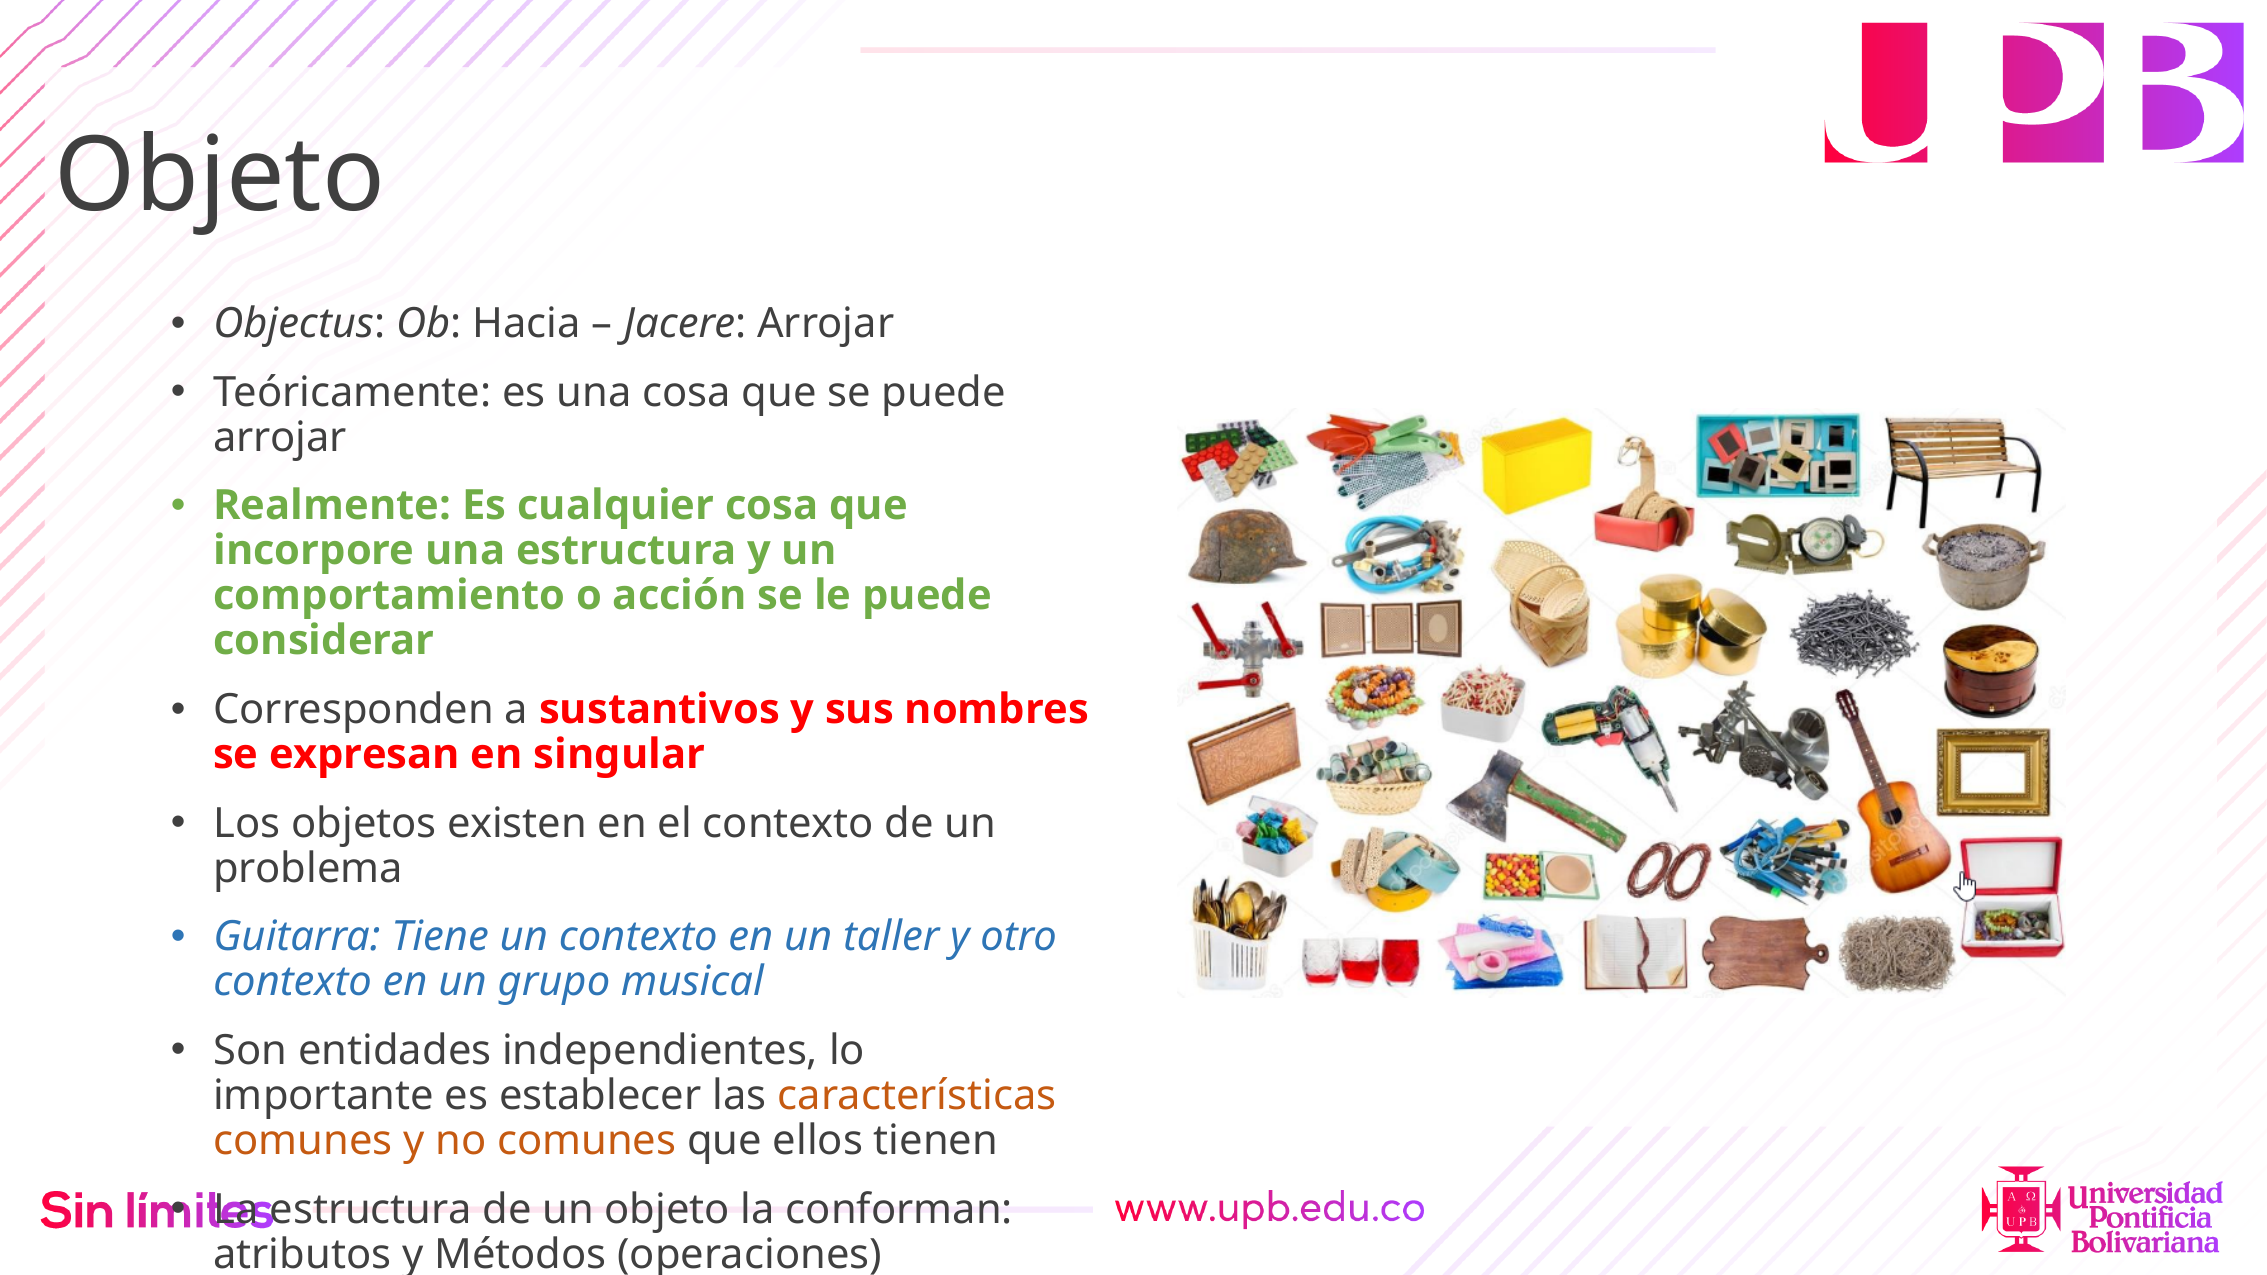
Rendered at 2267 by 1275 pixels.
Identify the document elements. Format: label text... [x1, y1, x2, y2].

picture [0, 0, 2267, 1275]
title Objeto [39, 53, 2140, 300]
list Objectus: Ob: Hacia – Jacere: Arrojar Teóricamente: es una cosa que se puede arrojar Realmente: Es cualquier cosa que incorpore una estructura y un comportamiento o acción se le puede considerar Corresponden a sustantivos y sus nombres se expresan en singular Los objetos existen en el contexto de un problema Guitarra: Tiene un contexto en un taller y otro contexto en un grupo musical Son entidades independientes, lo importante es establecer las características comunes y no comunes que ellos tienen La estructura de un objeto la conforman: atributos y Métodos (operaciones) [155, 294, 1111, 1104]
